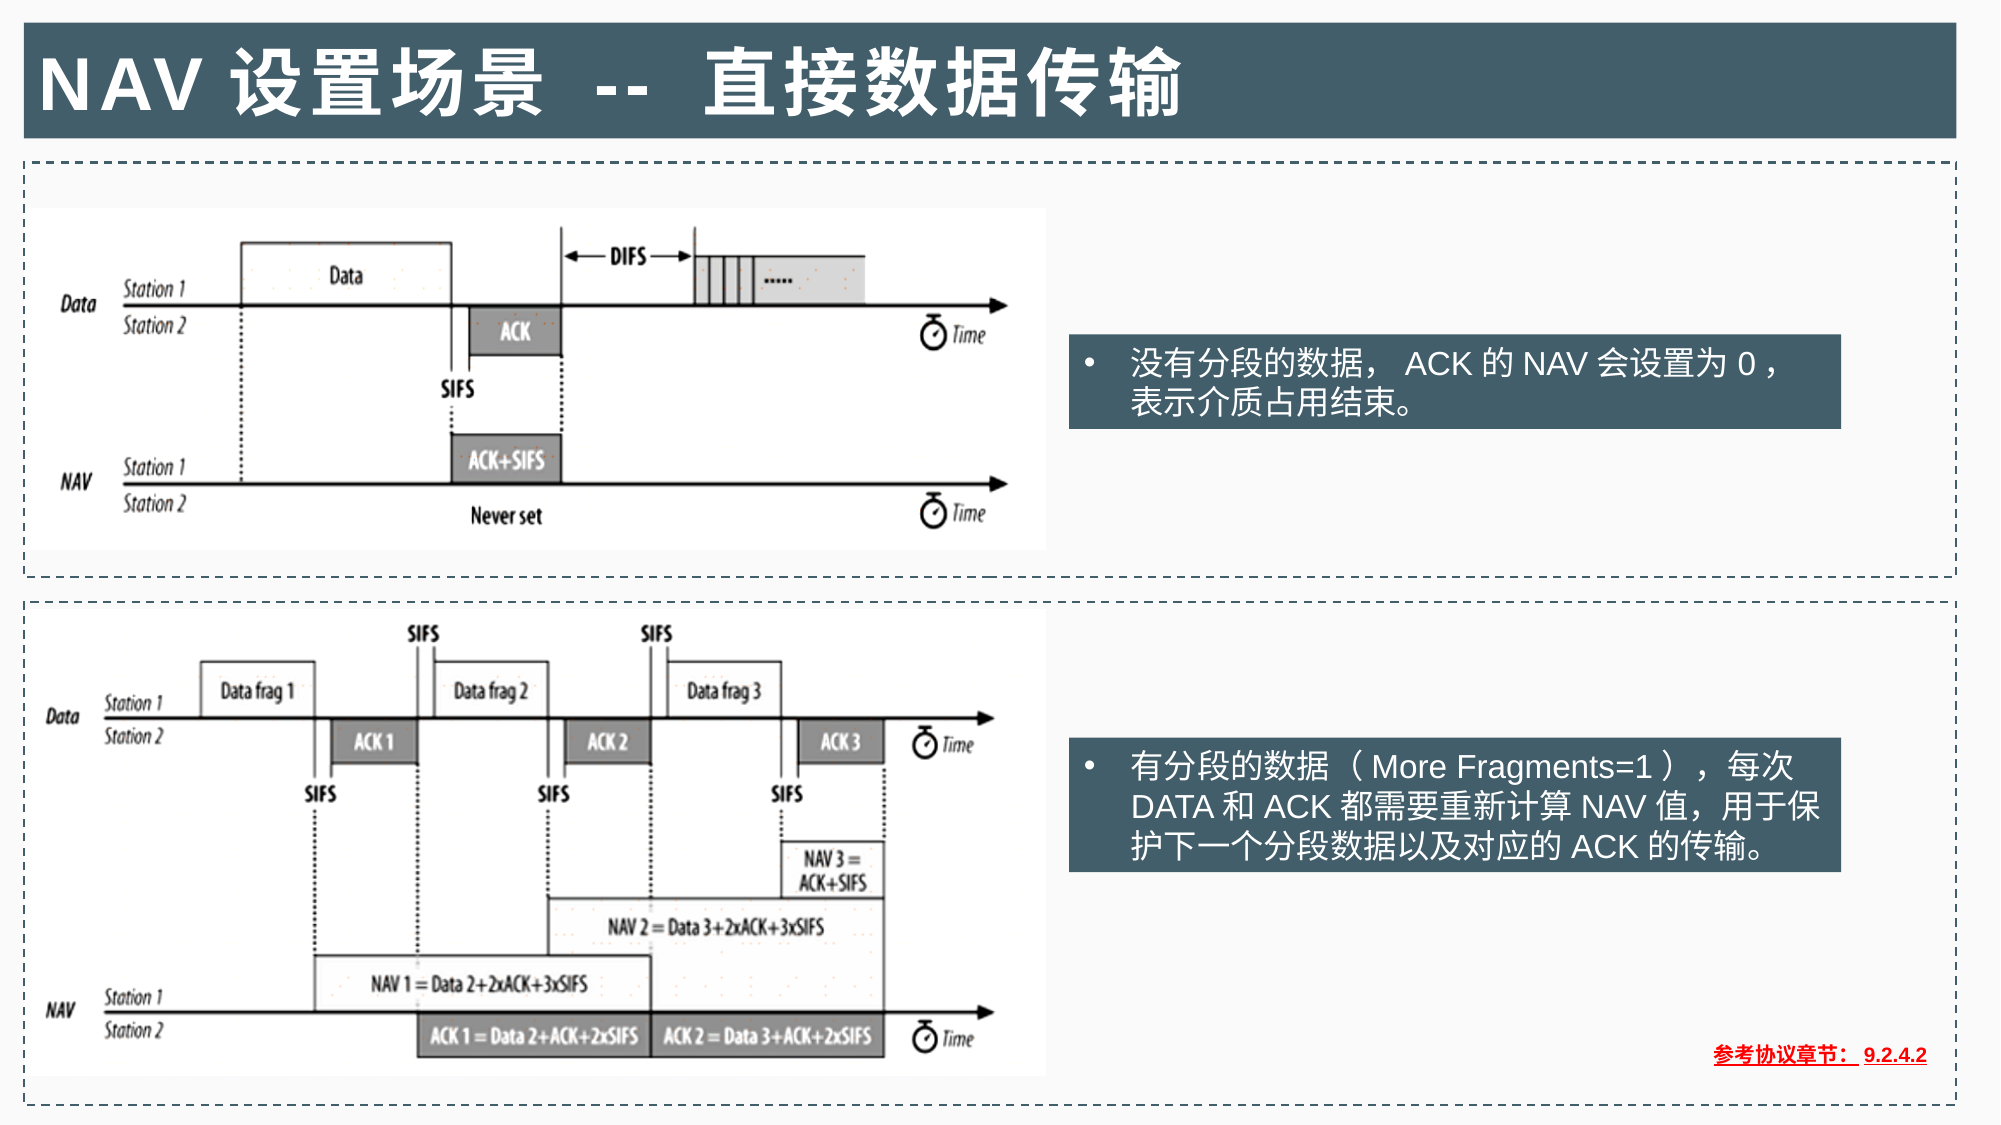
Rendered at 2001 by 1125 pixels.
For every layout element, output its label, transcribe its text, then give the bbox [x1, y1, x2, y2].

text_box [23, 601, 1957, 1106]
picture [24, 208, 1047, 550]
title NAV设置场景 -- 直接数据传输 [23, 22, 1957, 139]
text_box [23, 161, 1957, 578]
picture [23, 609, 1047, 1076]
text_box 参考协议章节：9.2.4.2 [1698, 1034, 1942, 1074]
